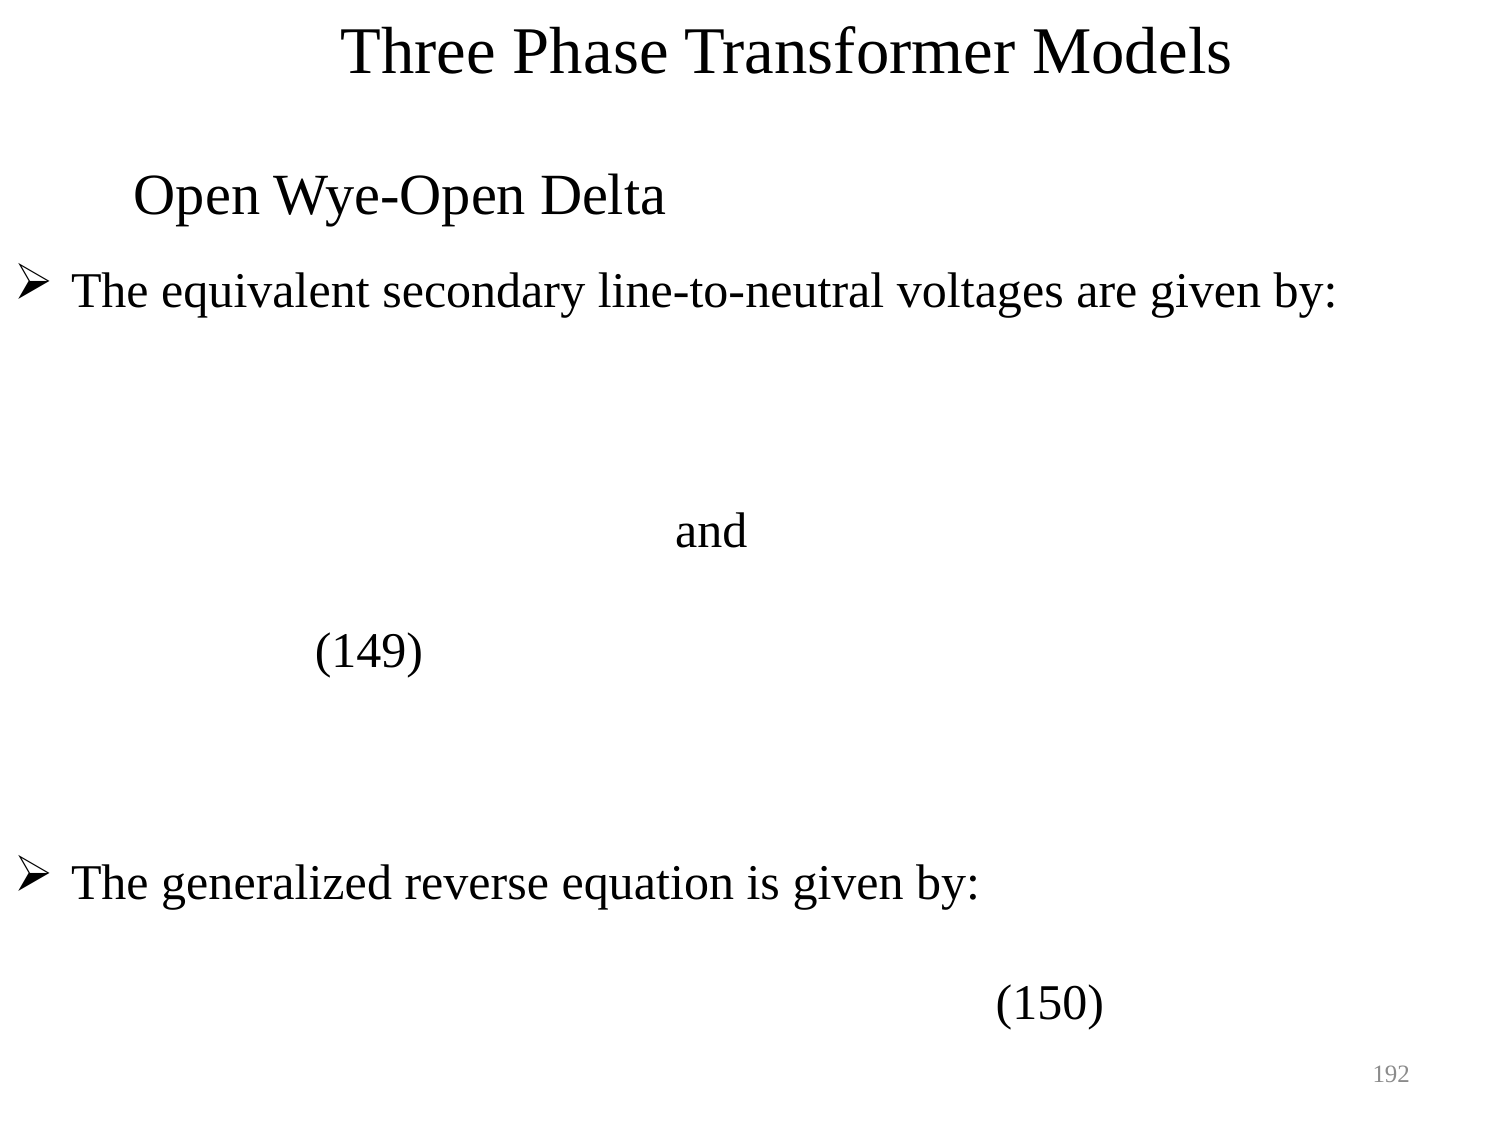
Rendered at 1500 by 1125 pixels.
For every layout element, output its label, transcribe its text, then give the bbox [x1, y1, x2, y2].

text_box Open Wye-Open Delta [44, 148, 682, 234]
text_box Three Phase Transformer Models [0, 0, 1500, 95]
slide_number 192 [1074, 1042, 1425, 1103]
